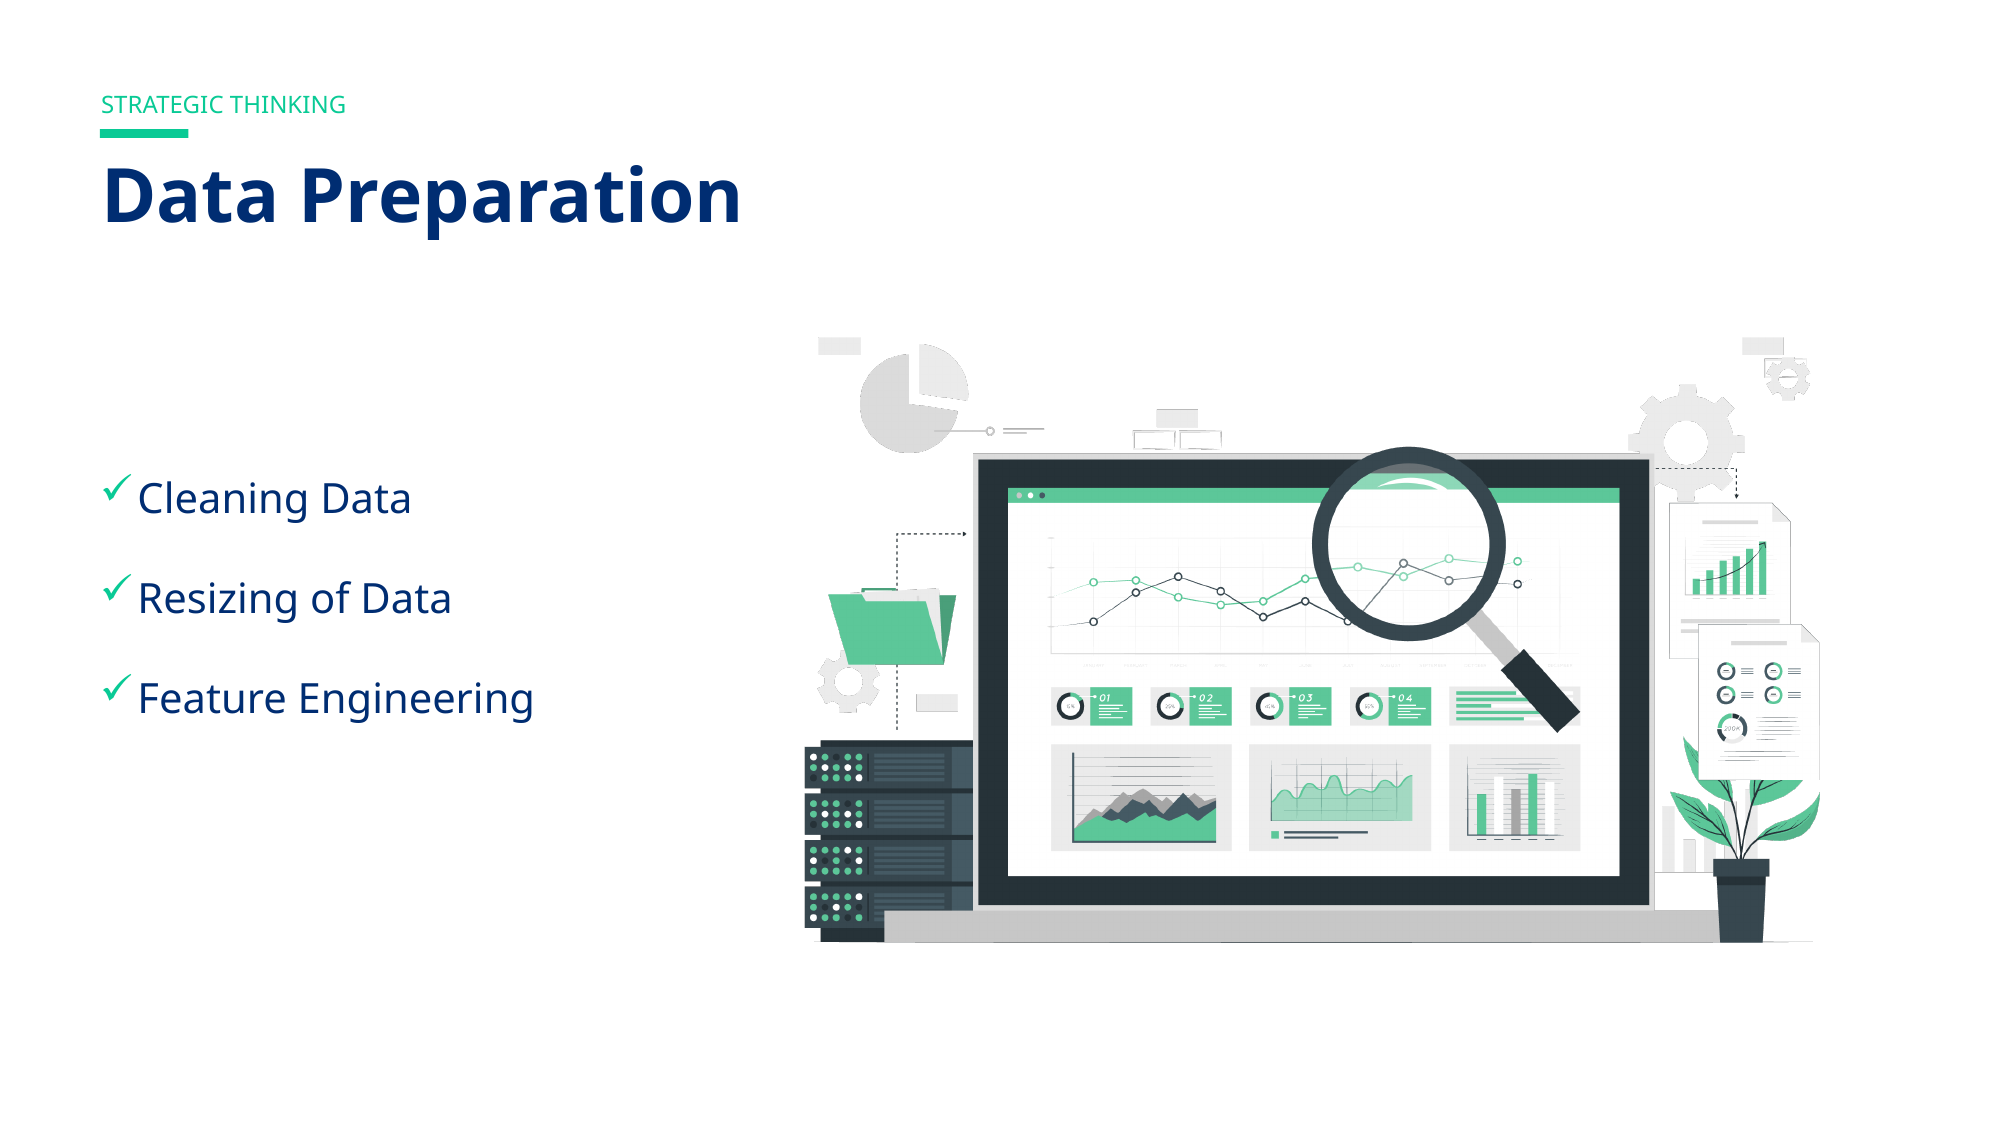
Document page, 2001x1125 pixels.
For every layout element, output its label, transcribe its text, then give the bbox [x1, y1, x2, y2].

list Cleaning Data Resizing of Data Feature Engineering [99, 464, 728, 829]
picture [728, 257, 1899, 1040]
title Data Preparation [100, 149, 1899, 253]
subtitle STRATEGIC THINKING [100, 85, 1586, 127]
